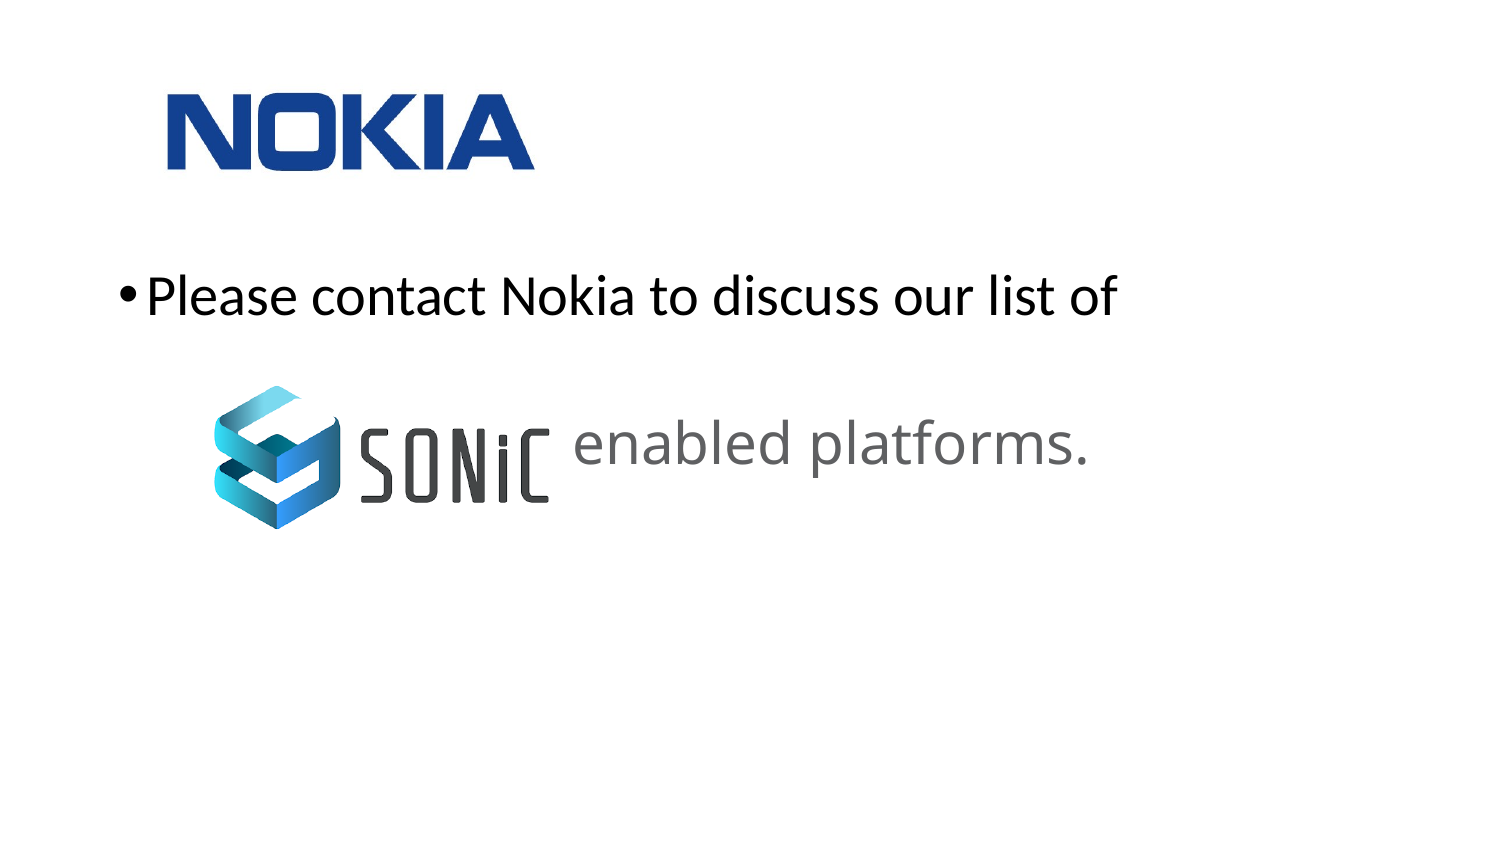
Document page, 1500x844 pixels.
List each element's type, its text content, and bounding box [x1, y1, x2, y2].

list Please contact Nokia to discuss our list of [103, 257, 1240, 408]
picture [206, 376, 562, 543]
picture [103, 59, 596, 209]
text_box enabled platforms. [519, 406, 1146, 557]
